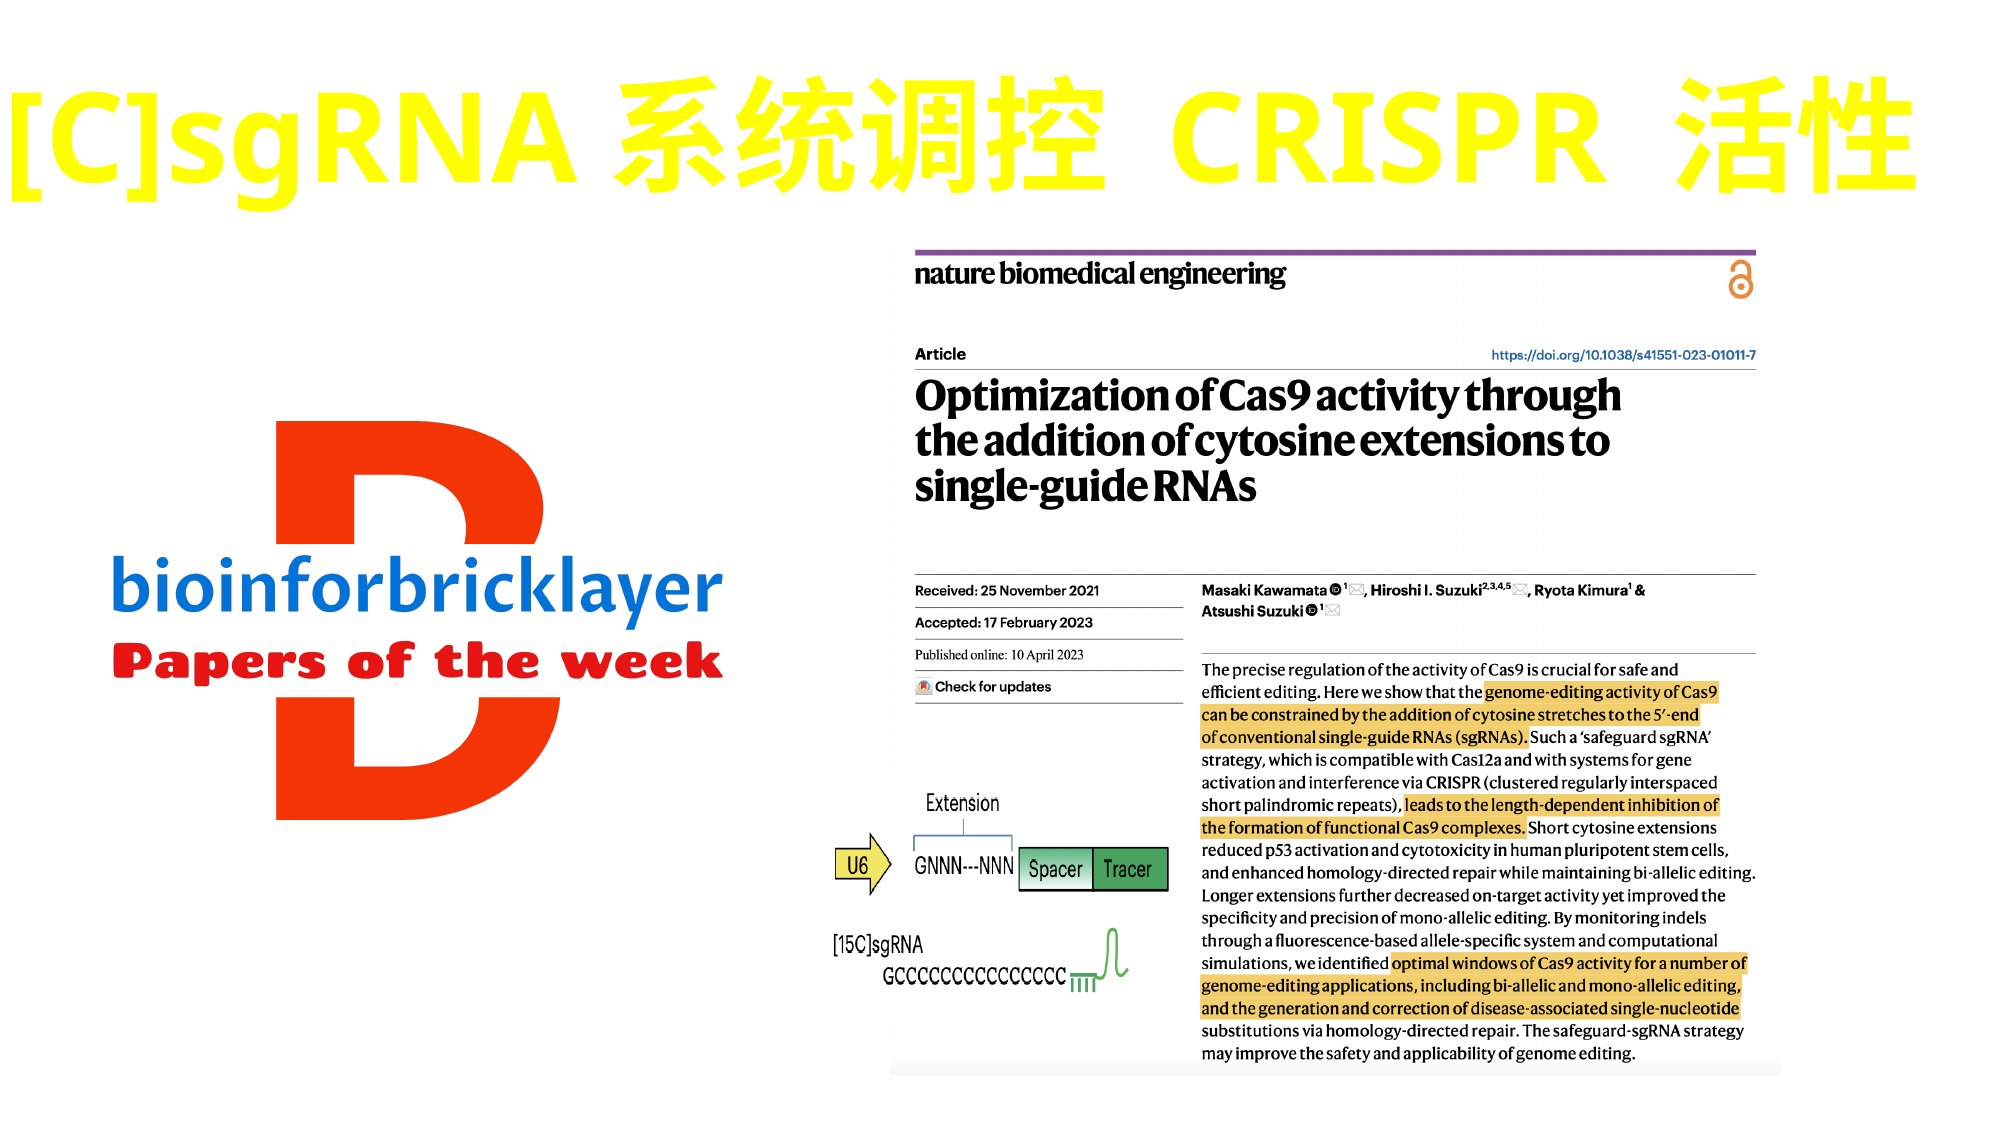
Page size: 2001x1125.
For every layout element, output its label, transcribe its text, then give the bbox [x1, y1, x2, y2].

picture [113, 421, 723, 820]
text_box [C]sgRNA系统调控 CRISPR 活性 [0, 50, 2000, 216]
picture [821, 233, 1781, 1075]
